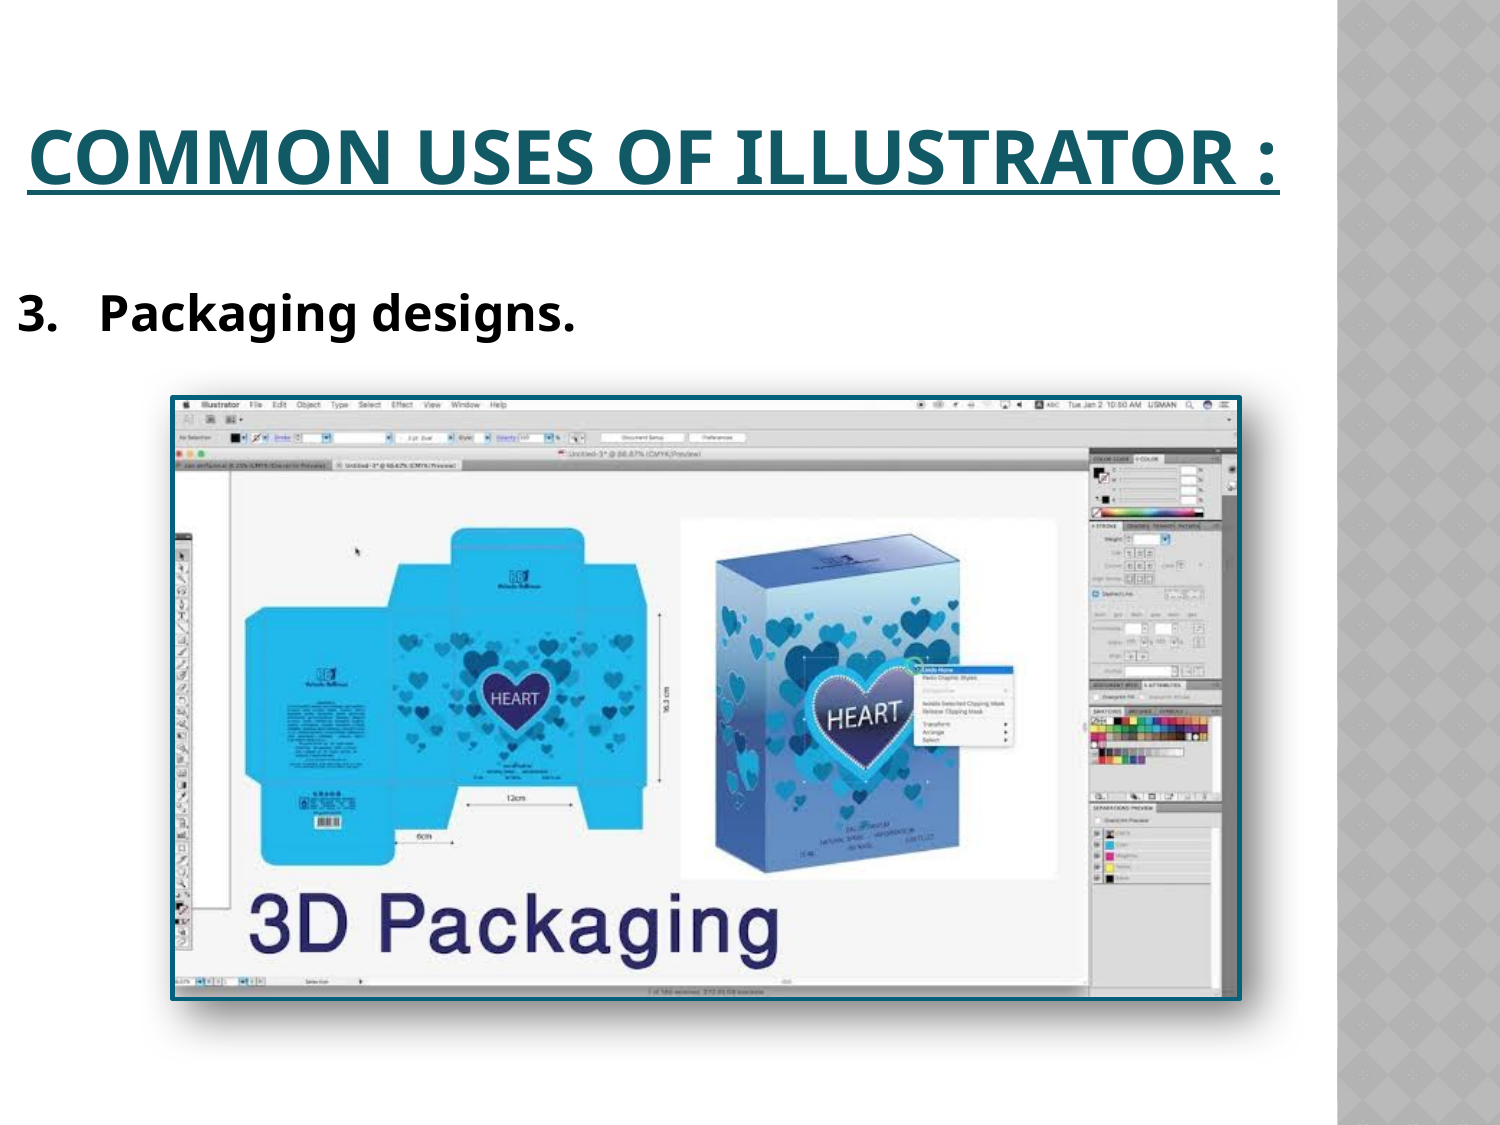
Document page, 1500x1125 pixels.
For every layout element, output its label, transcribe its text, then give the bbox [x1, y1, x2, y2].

text_box 3. Packaging designs. [2, 274, 592, 349]
text_box Common uses of illustrator : [12, 101, 1475, 238]
picture [176, 401, 1236, 996]
